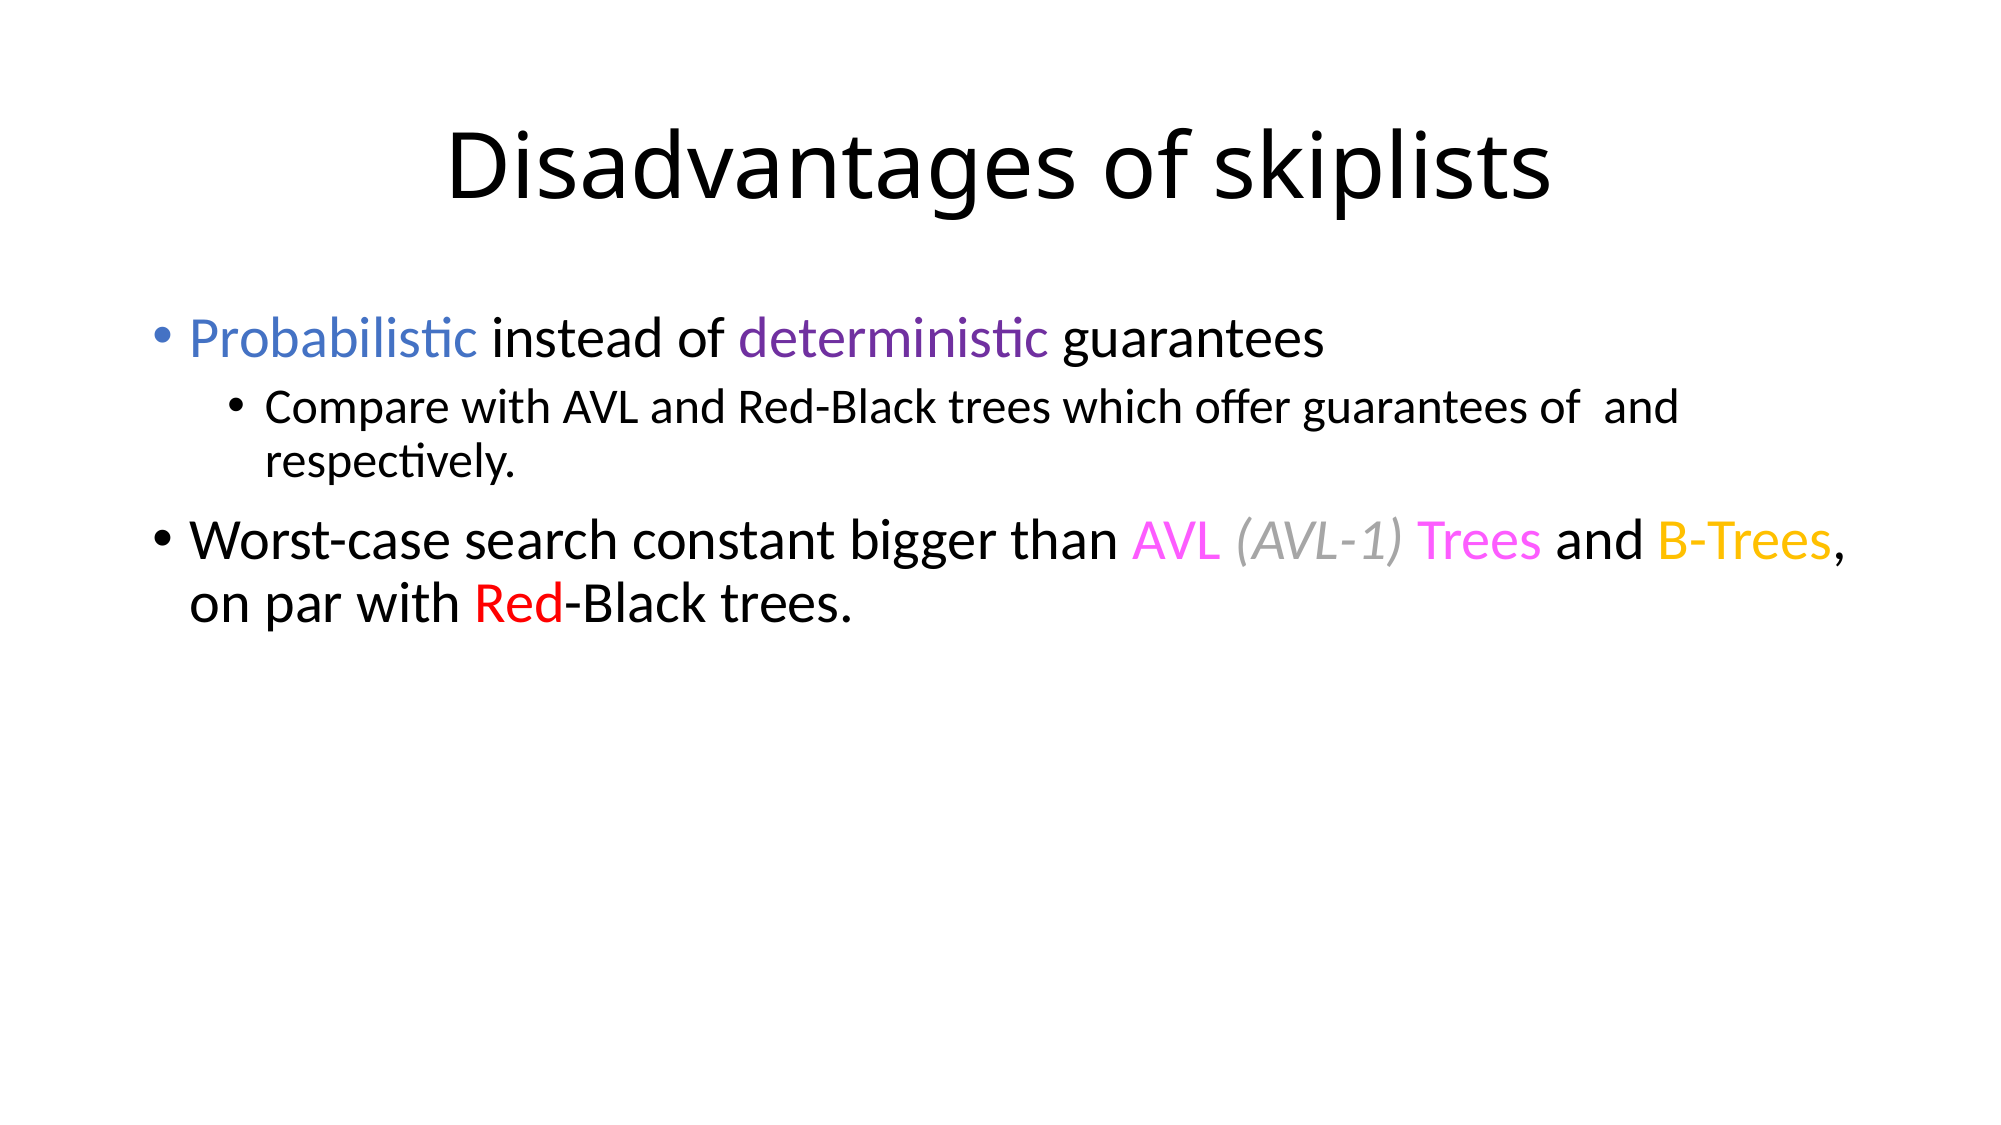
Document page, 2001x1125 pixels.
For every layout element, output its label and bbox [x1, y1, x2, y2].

title [137, 59, 1863, 278]
